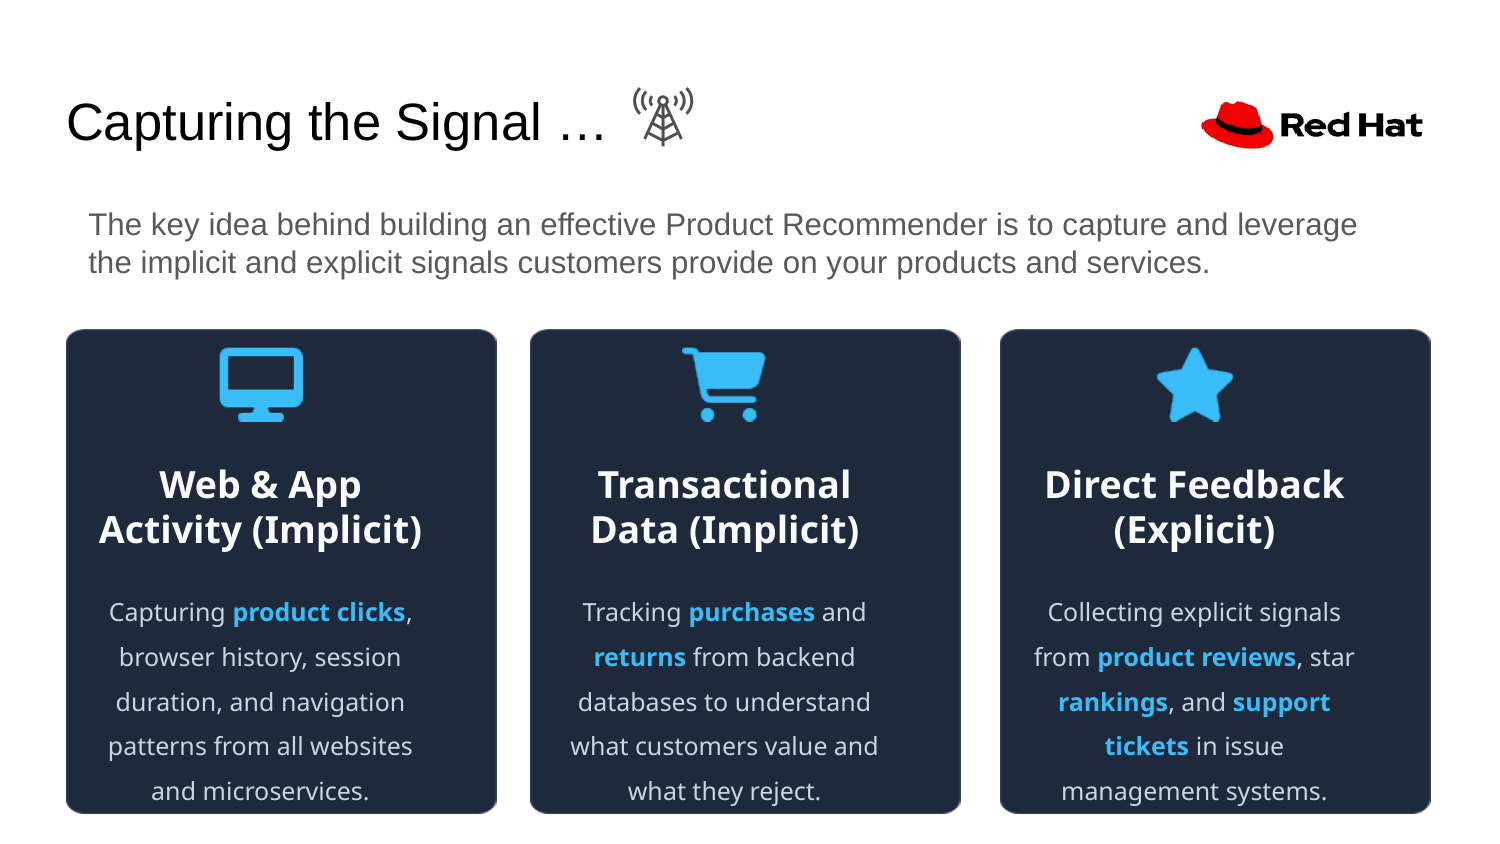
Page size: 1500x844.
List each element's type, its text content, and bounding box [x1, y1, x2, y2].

picture [530, 327, 961, 814]
title Capturing the Signal … [51, 72, 630, 167]
picture [1187, 90, 1465, 164]
picture [66, 327, 497, 814]
picture [1000, 327, 1431, 814]
picture [629, 81, 697, 150]
text_box The key idea behind building an effective Product Recommender is to capture and leverage the implicit and explicit signals customers provide on your products and services. [73, 189, 1425, 295]
